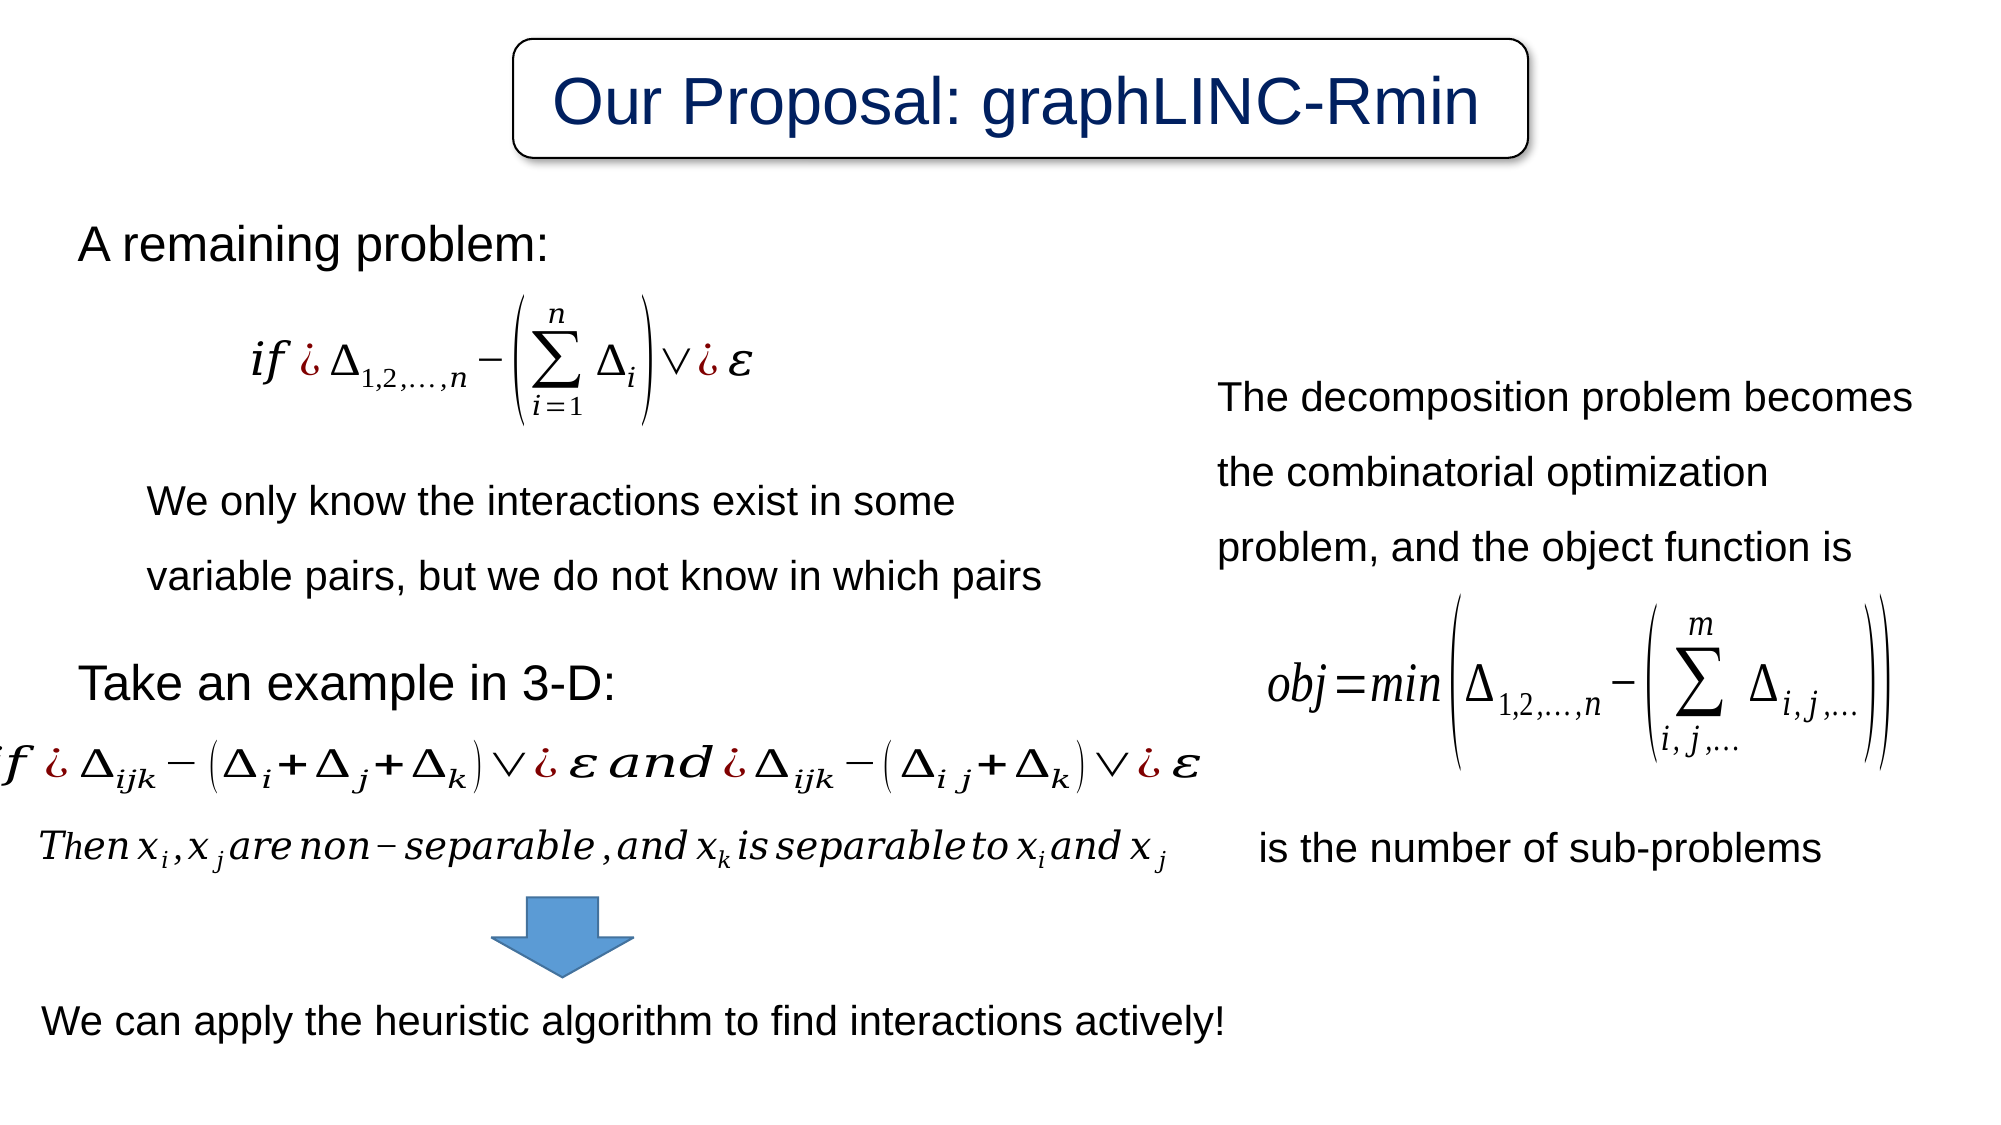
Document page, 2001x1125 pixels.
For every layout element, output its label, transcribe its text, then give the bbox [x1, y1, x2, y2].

text_box We only know the interactions exist in some variable pairs, but we do not know in which pairs [131, 441, 1073, 607]
text_box [490, 896, 635, 979]
text_box Our Proposal: graphLINC-Rmin [537, 50, 1537, 146]
text_box Take an example in 3-D: [63, 613, 686, 718]
text_box A remaining problem: [63, 173, 1100, 279]
text_box We can apply the heuristic algorithm to find interactions actively! [26, 986, 1242, 1052]
text_box [512, 37, 1528, 159]
text_box The decomposition problem becomes the combinatorial optimization problem, and the object function is [1202, 337, 1937, 578]
